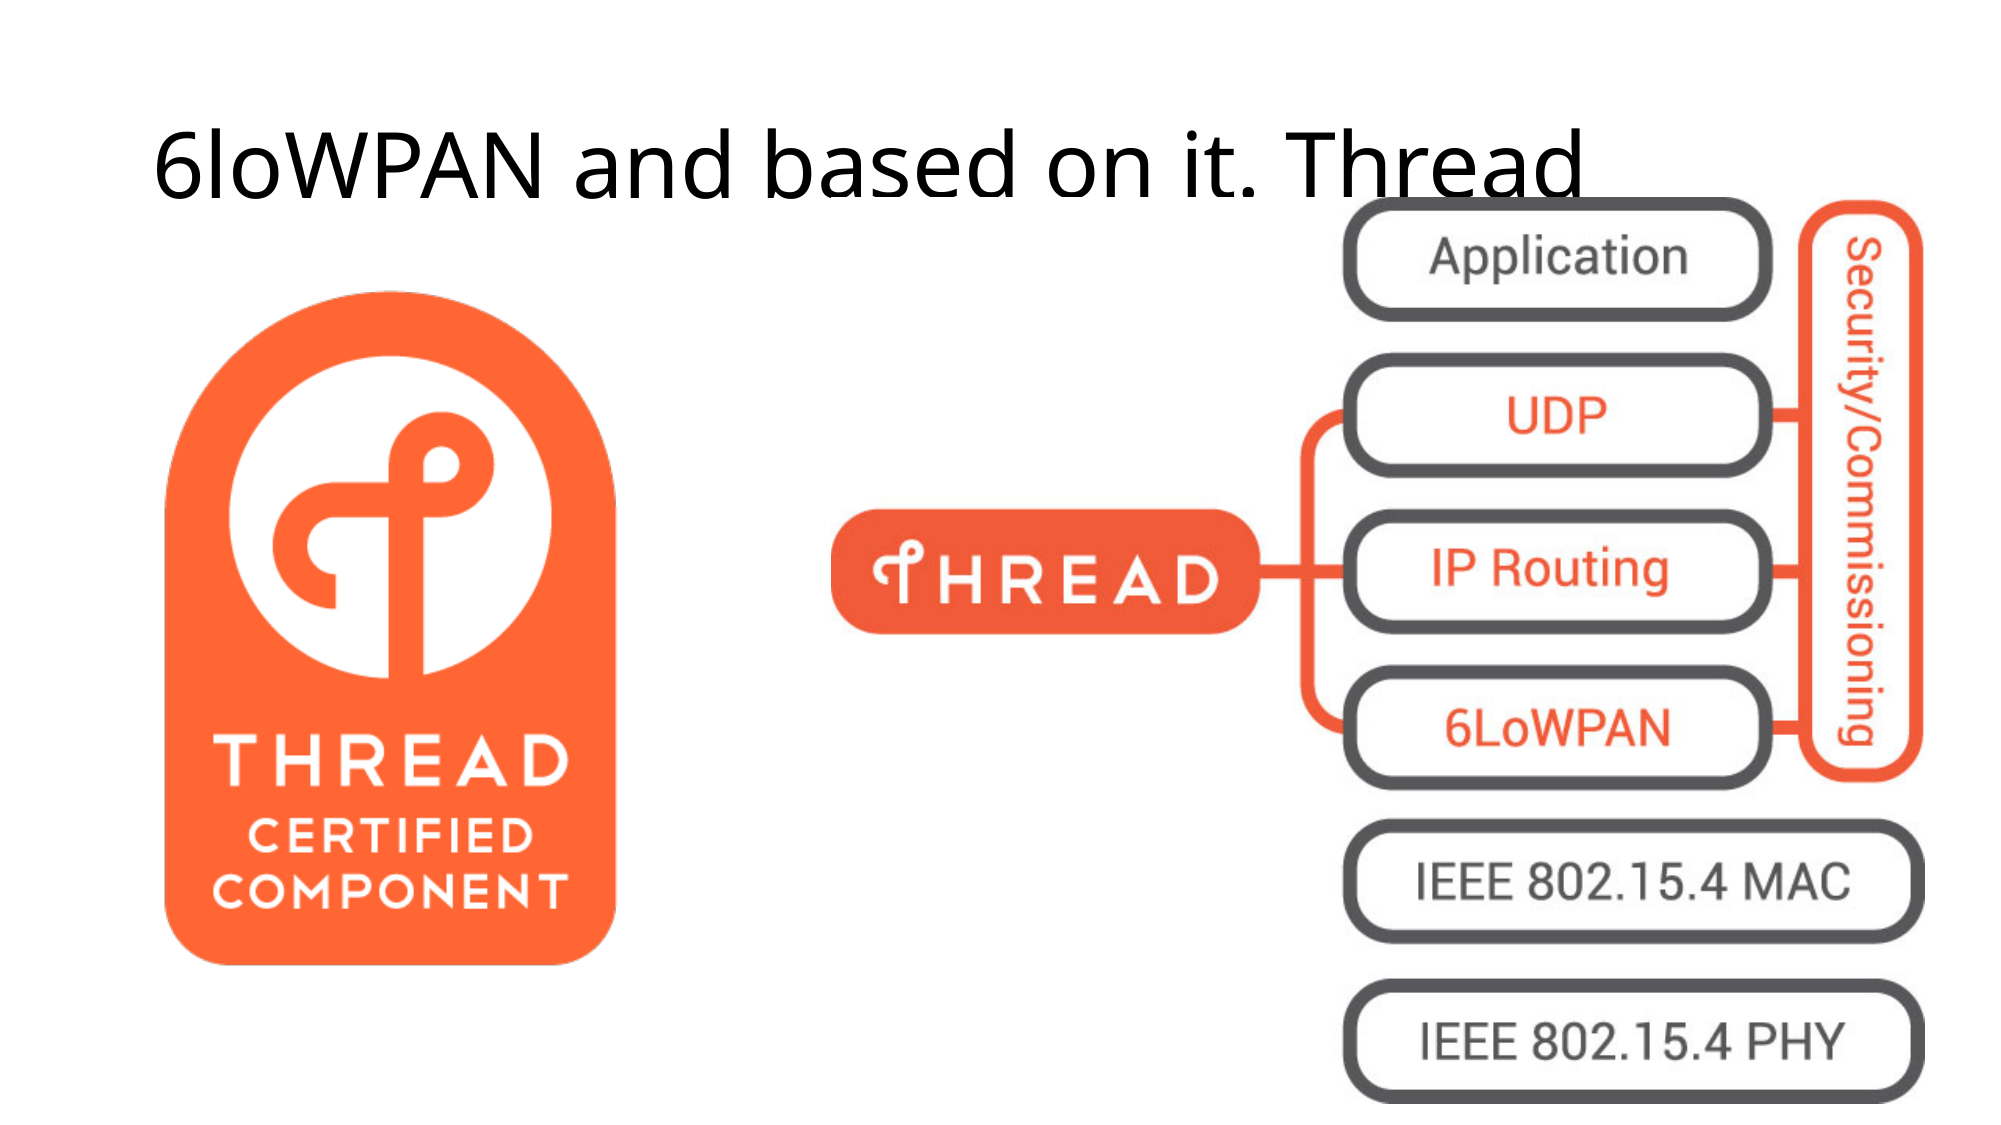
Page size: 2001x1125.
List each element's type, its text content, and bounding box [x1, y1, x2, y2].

picture [831, 197, 1925, 1104]
picture [137, 277, 644, 981]
title 6loWPAN and based on it. Thread [137, 59, 1863, 278]
